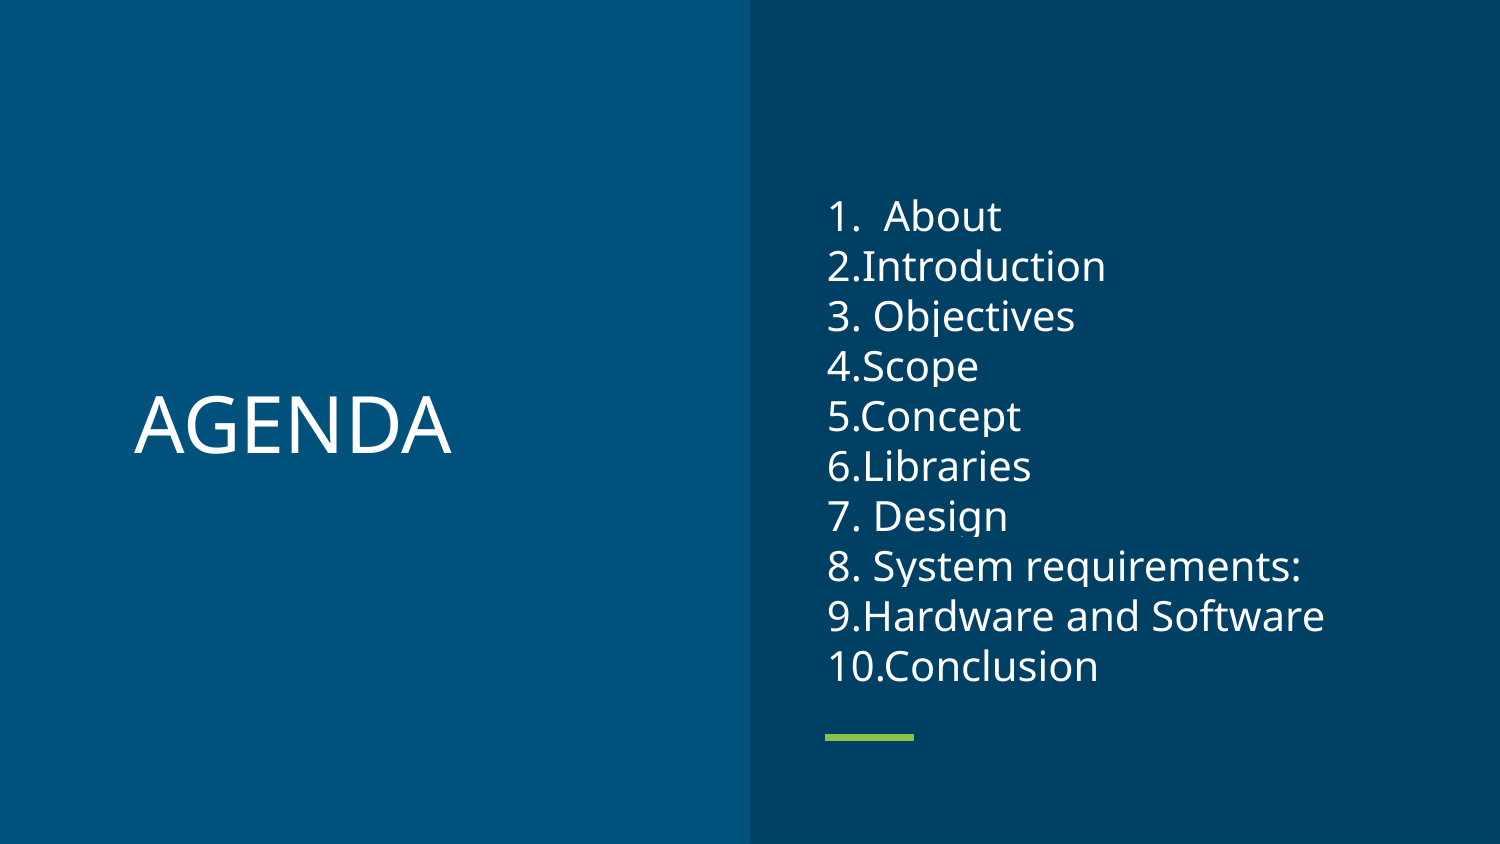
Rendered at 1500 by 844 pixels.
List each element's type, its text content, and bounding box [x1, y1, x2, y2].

list 1. About 2.Introduction 3. Objectives 4.Scope 5.Concept 6.Libraries 7. Design 8. System requirements: 9.Hardware and Software 10.Conclusion [811, 133, 1455, 746]
title AGENDA [119, 313, 783, 530]
